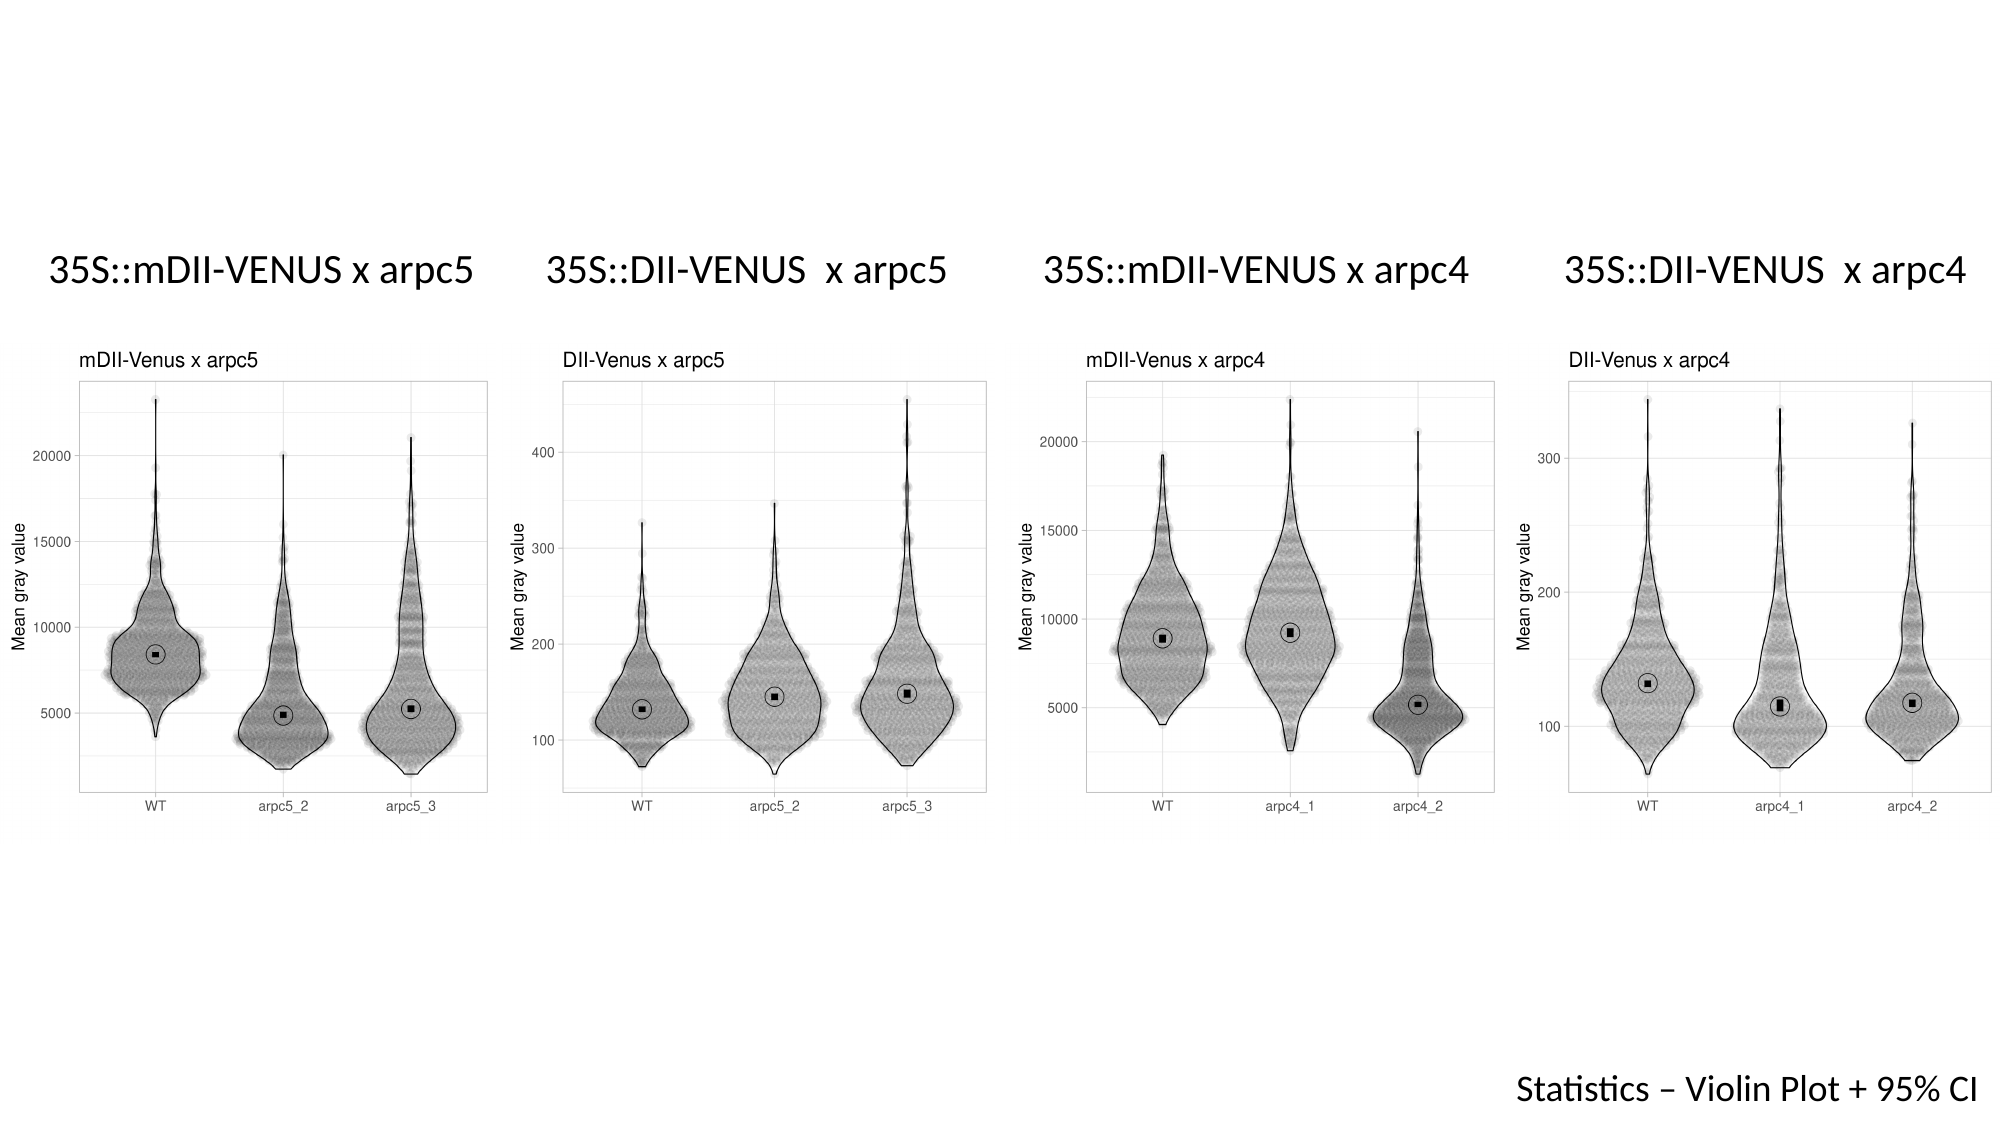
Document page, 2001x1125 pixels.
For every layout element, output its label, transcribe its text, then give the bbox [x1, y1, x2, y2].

picture [1507, 343, 2000, 844]
picture [1005, 343, 1503, 844]
picture [502, 343, 995, 844]
text_box 35S::mDII-VENUS x arpc5 35S::DII-VENUS x arpc5 35S::mDII-VENUS x arpc4 35S::DII-VENUS x arpc4 [33, 234, 2000, 299]
text_box Statistics – Violin Plot + 95% CI [1501, 1056, 1994, 1117]
picture [0, 343, 496, 844]
